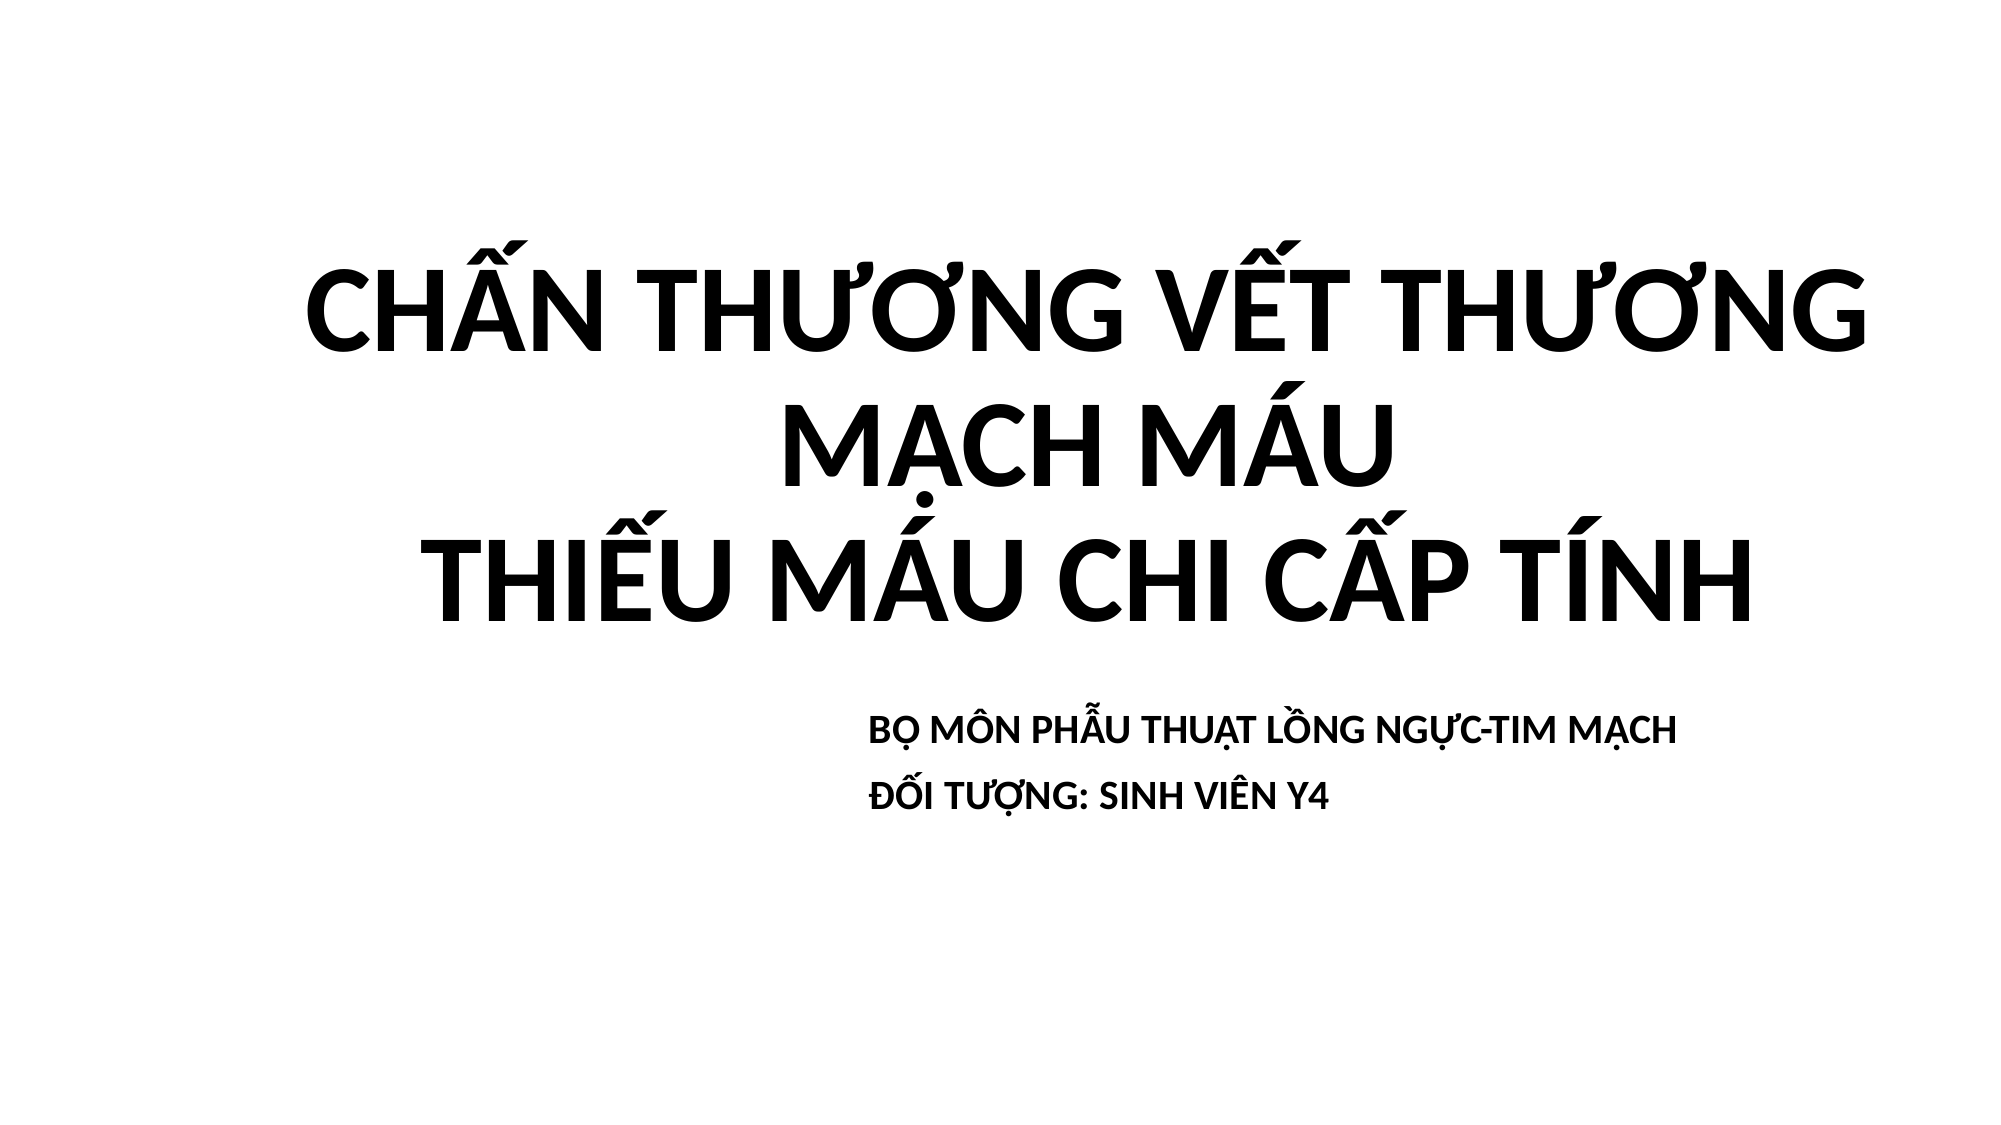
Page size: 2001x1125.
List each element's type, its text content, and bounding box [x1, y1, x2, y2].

title CHẤN THƯƠNG VẾT THƯƠNG MẠCH MÁU THIẾU MÁU CHI CẤP TÍNH [290, 110, 1887, 656]
subtitle BỘ MÔN PHẪU THUẬT LỒNG NGỰC-TIM MẠCH ĐỐI TƯỢNG: SINH VIÊN Y4 [853, 700, 2000, 929]
